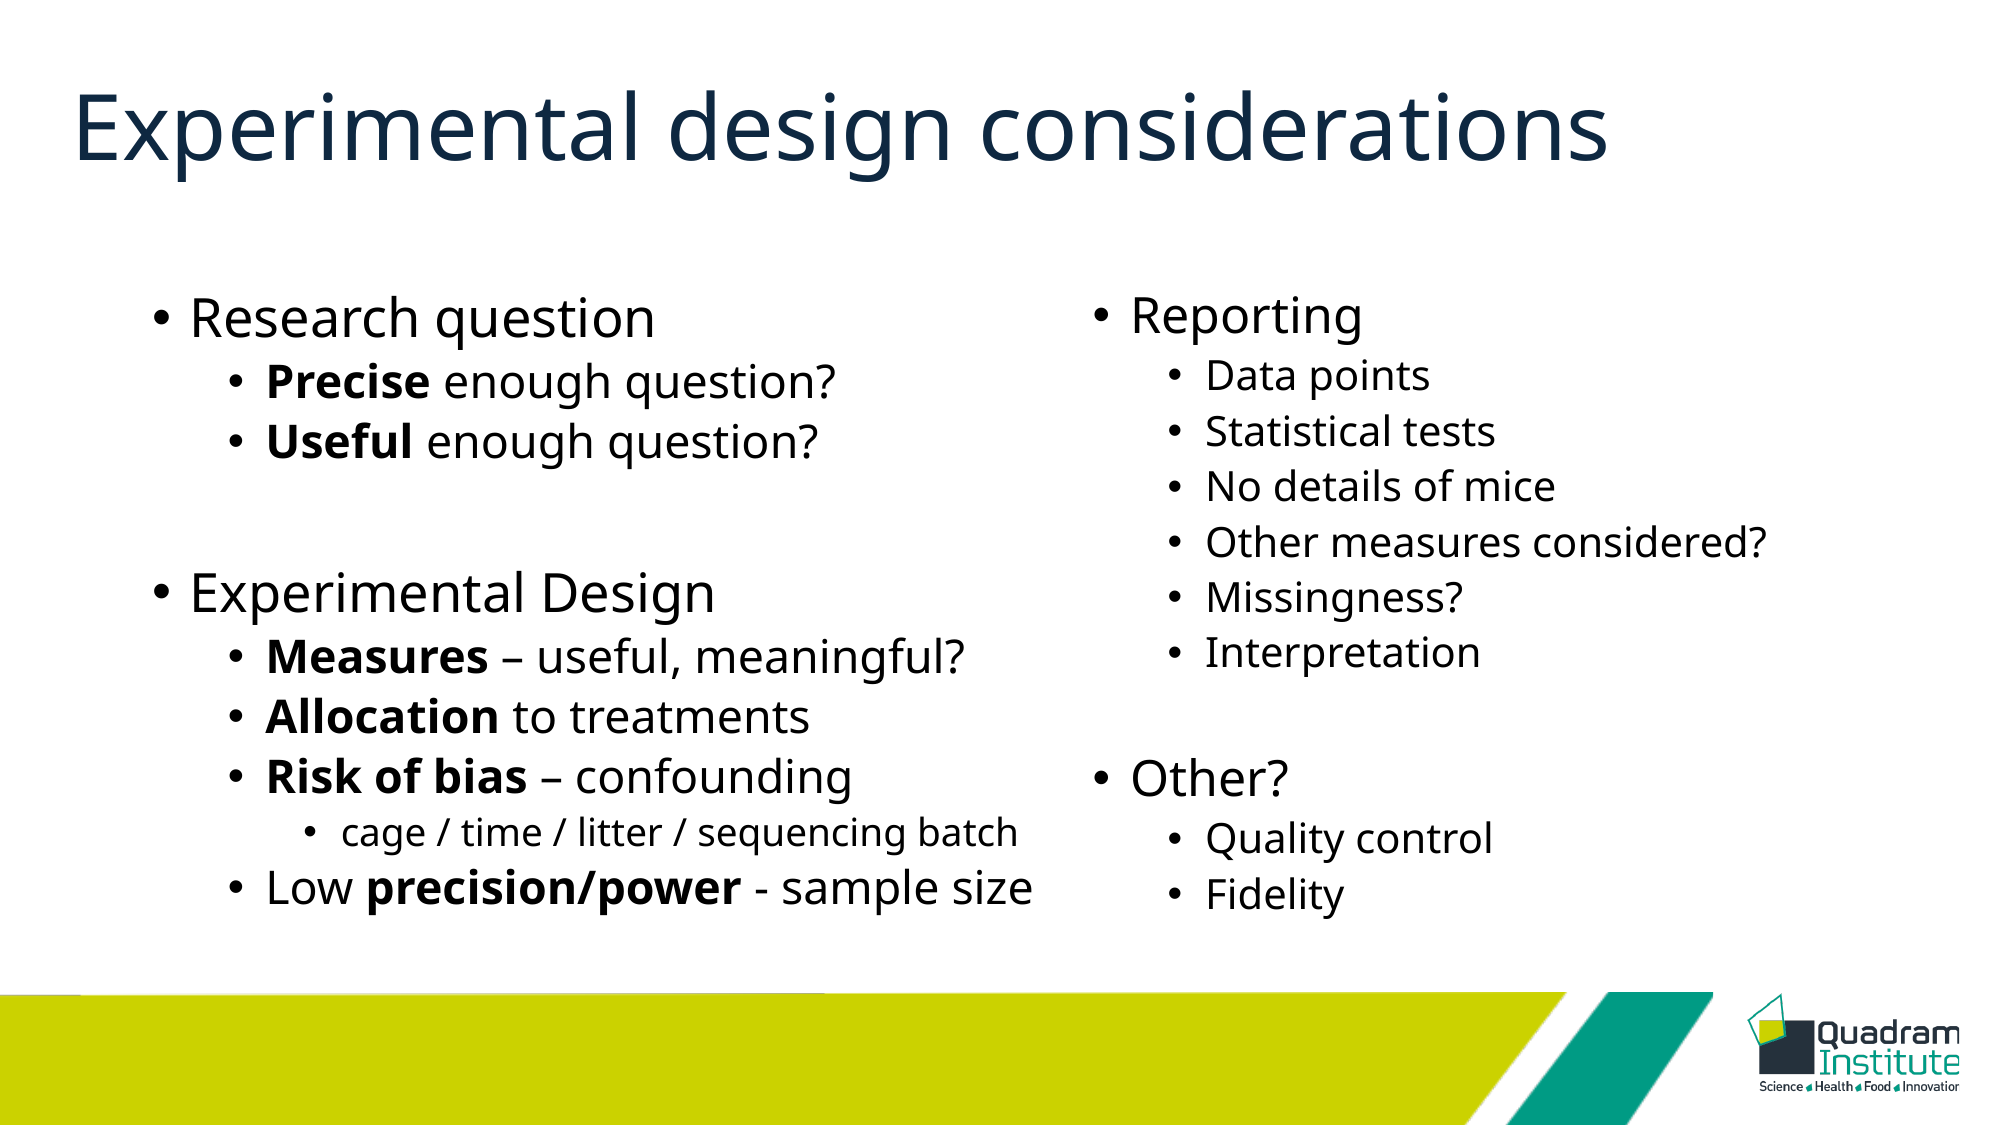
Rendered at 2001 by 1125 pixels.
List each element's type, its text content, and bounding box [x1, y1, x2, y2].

text_box Reporting Data points Statistical tests No details of mice Other measures considered? Missingness? Interpretation Other? Quality control Fidelity [1077, 282, 1903, 997]
title Experimental design considerations [56, 22, 2000, 240]
list Research question Precise enough question? Useful enough question? Experimental Design Measures – useful, meaningful? Allocation to treatments Risk of bias – confounding cage / time / litter / sequencing batch Low precision/power - sample size [137, 282, 1077, 923]
